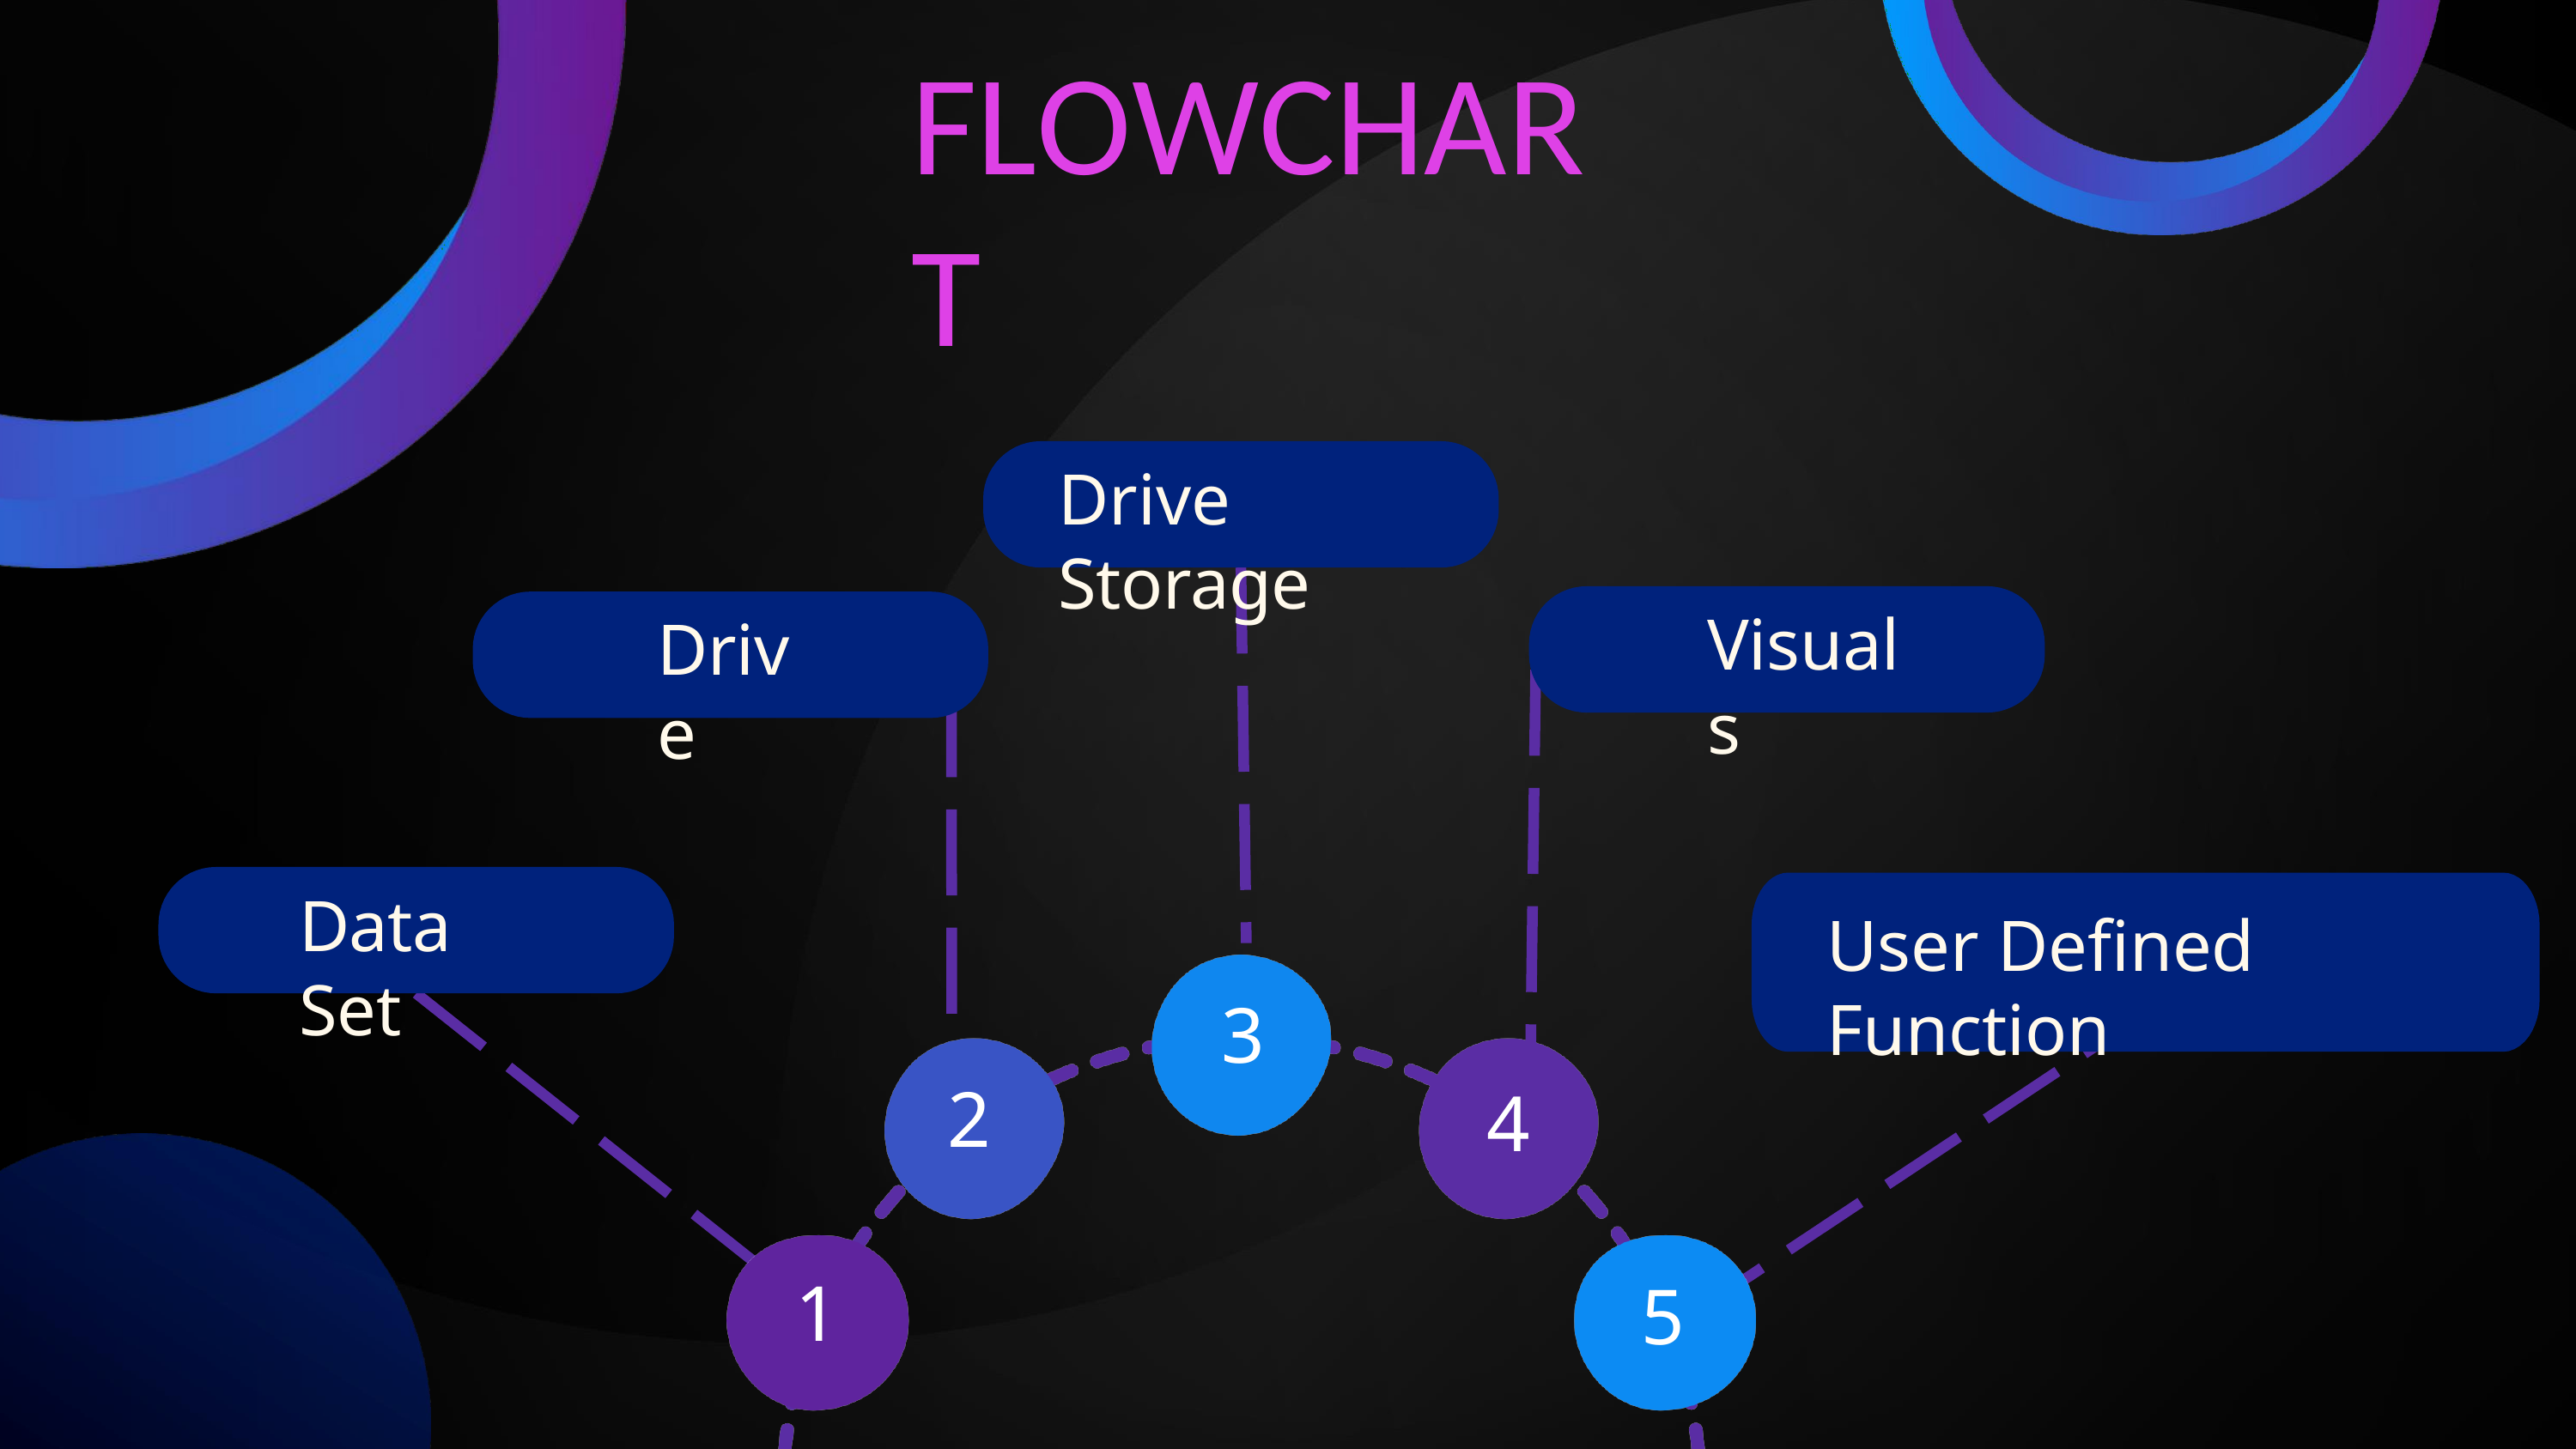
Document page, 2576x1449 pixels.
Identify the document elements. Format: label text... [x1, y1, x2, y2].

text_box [410, 955, 1756, 1449]
text_box [158, 866, 468, 994]
text_box [983, 440, 1499, 568]
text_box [472, 591, 989, 1045]
text_box Drive Storage [1056, 453, 1437, 623]
picture [1756, 1065, 2058, 1270]
text_box [2049, 872, 2540, 1052]
text_box Data Set [297, 879, 468, 1050]
title FLOWCHART [909, 29, 1649, 375]
picture [0, 0, 2576, 1449]
text_box User Defined Function [2046, 900, 2456, 1070]
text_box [1524, 585, 2045, 1065]
